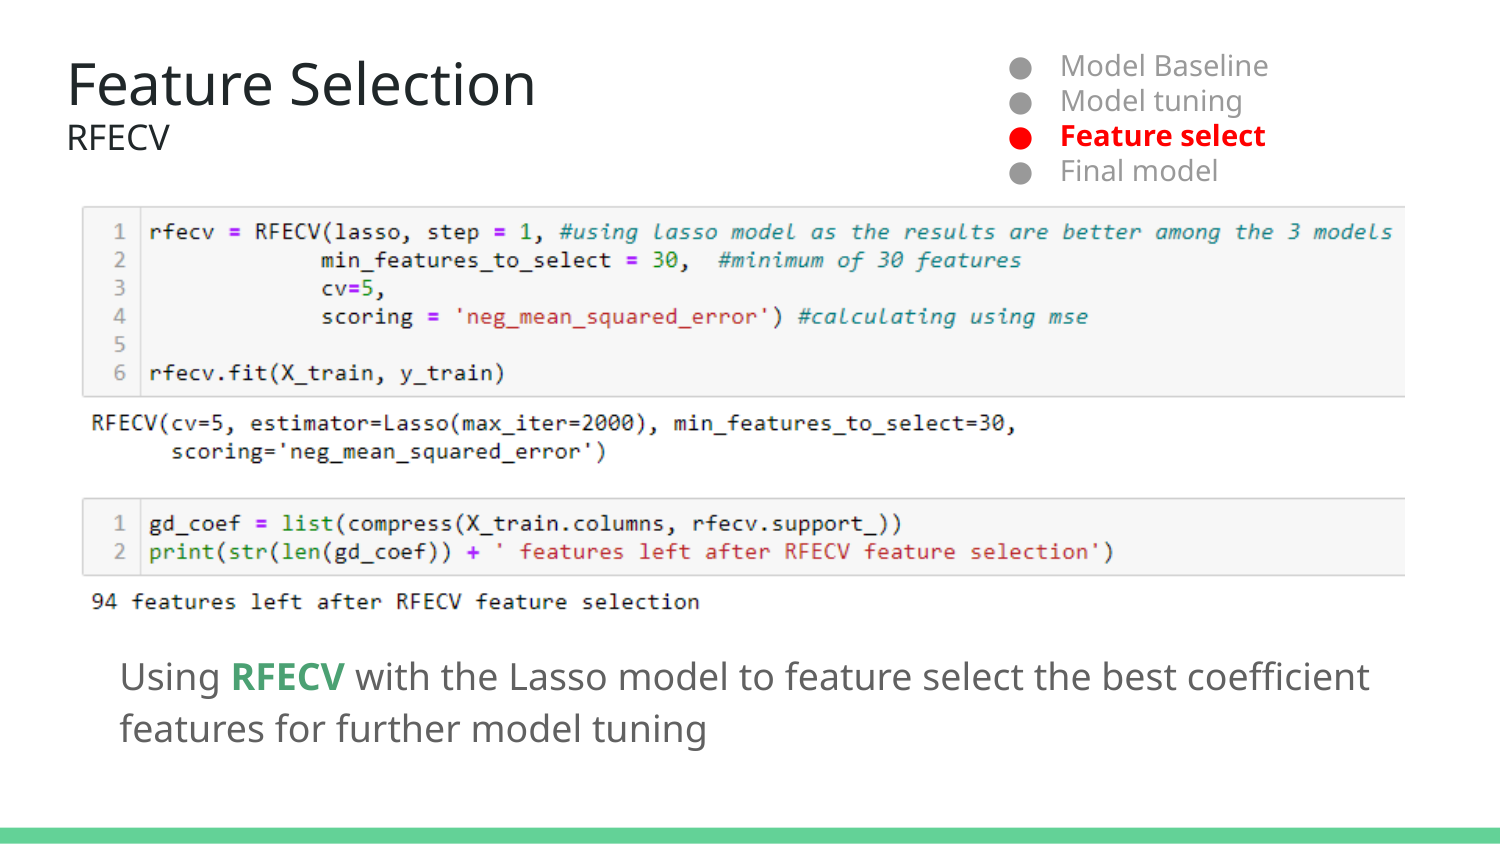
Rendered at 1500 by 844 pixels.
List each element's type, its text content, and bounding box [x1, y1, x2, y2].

list Using RFECV with the Lasso model to feature select the best coefficient features for further model tuning [104, 631, 1495, 785]
picture [75, 197, 1405, 625]
title Feature Selection [51, 32, 969, 99]
title RFECV [51, 99, 969, 174]
text_box Model Baseline Model tuning Feature select Final model [969, 32, 1465, 193]
